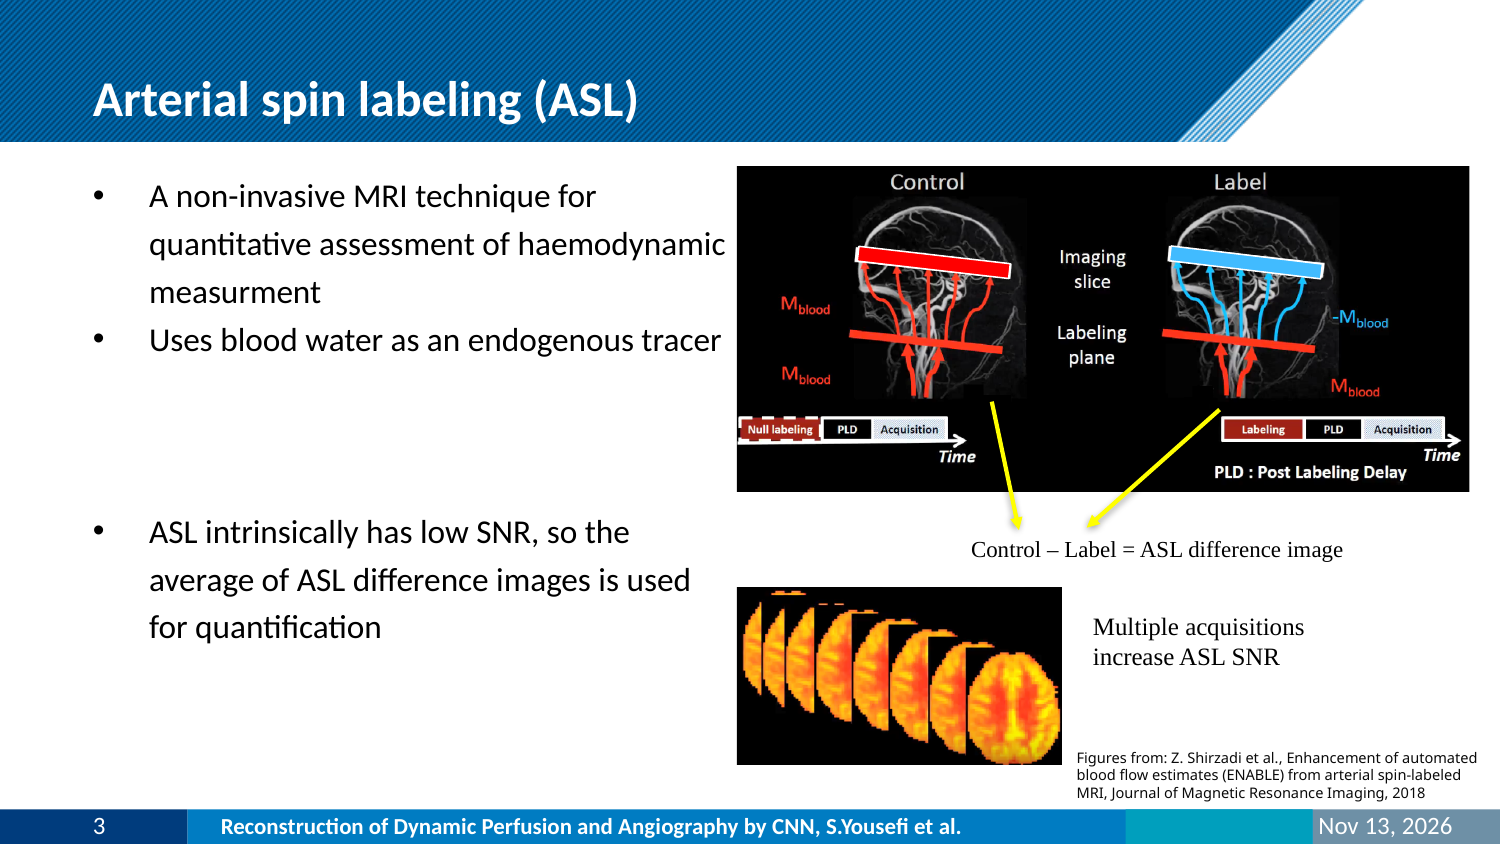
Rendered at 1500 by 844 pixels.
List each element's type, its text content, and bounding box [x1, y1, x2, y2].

text_box Figures from: Z. Shirzadi et al., Enhancement of automated blood flow estimates (ENABLE) from arterial spin‐labeled MRI, Journal of Magnetic Resonance Imaging, 2018 [1061, 741, 1500, 809]
text_box Multiple acquisitions increase ASL SNR [1078, 603, 1344, 679]
slide_number 16-Apr-22 [1312, 809, 1454, 844]
footer Reconstruction of Dynamic Perfusion and Angiography by CNN, S.Yousefi et al. [220, 806, 1126, 844]
list A non-invasive MRI technique for quantitative assessment of haemodynamic measurment Uses blood water as an endogenous tracer ASL intrinsically has low SNR, so the average of ASL difference images is used for quantification [92, 166, 737, 740]
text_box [1086, 409, 1220, 528]
picture [736, 166, 1470, 492]
slide_number 3 [92, 806, 177, 844]
picture [736, 587, 1063, 766]
title Arterial spin labeling (ASL) [92, 0, 1180, 141]
text_box Control – Label = ASL difference image [956, 527, 1365, 570]
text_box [991, 401, 1020, 531]
